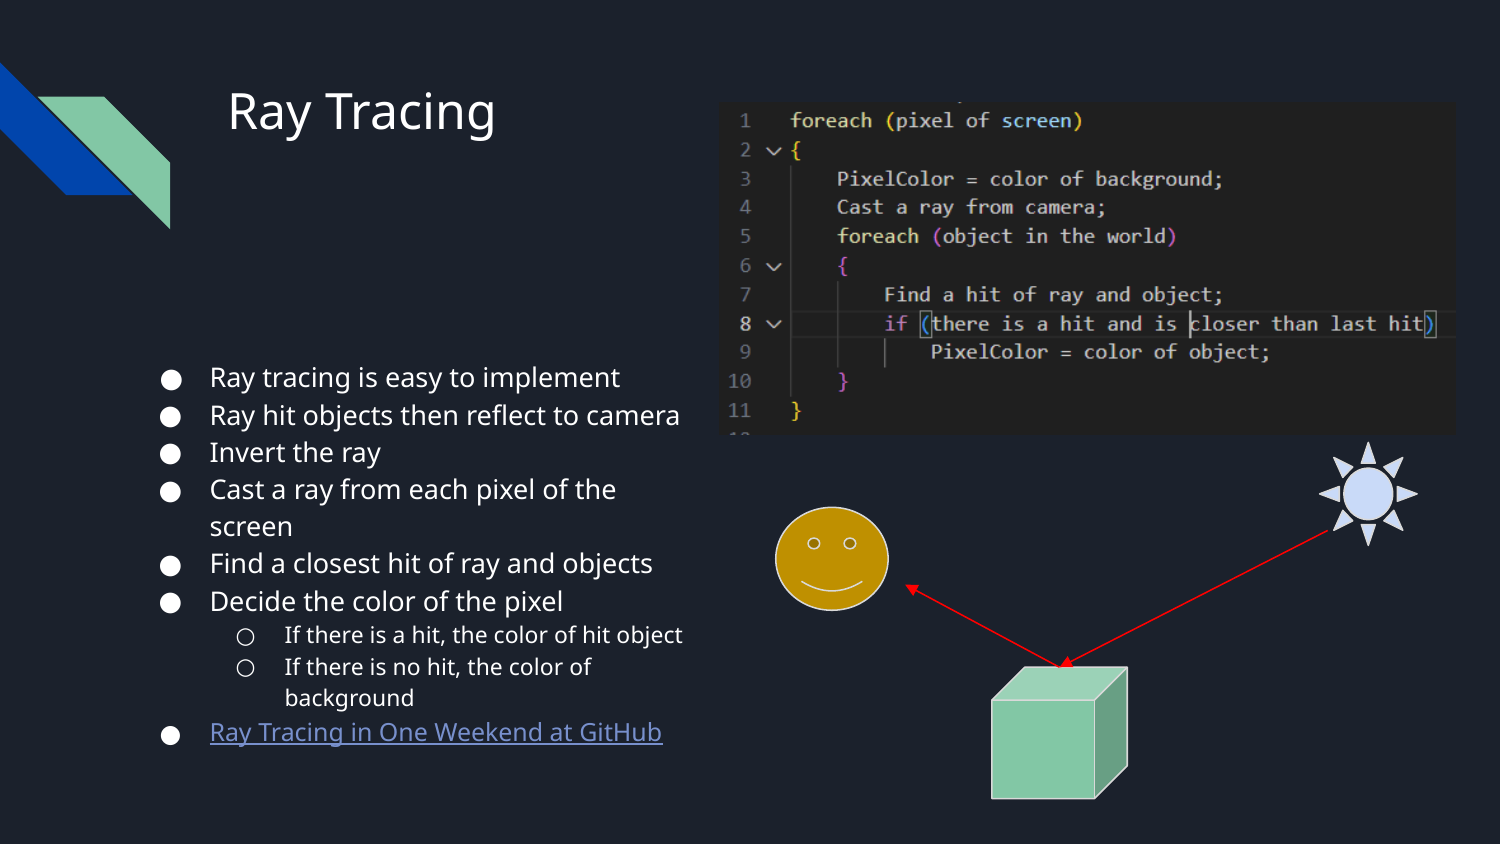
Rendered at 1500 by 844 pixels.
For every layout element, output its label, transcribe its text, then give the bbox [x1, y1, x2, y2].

text_box [991, 676, 1128, 799]
text_box [1397, 486, 1418, 502]
text_box [1383, 510, 1403, 531]
text_box [1333, 457, 1353, 478]
title Ray Tracing [212, 64, 1368, 215]
text_box [1361, 524, 1376, 546]
list Ray tracing is easy to implement Ray hit objects then reflect to camera Invert the ray Cast a ray from each pixel of the screen Find a closest hit of ray and objects Decide the color of the pixel If there is a hit, the color of hit object If there is no hit, the color of background Ray Tracing in One Weekend at GitHub [119, 341, 720, 799]
picture [719, 102, 1456, 435]
text_box [1333, 510, 1353, 531]
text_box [1075, 530, 1328, 668]
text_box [904, 584, 1077, 668]
text_box [1343, 468, 1393, 520]
text_box [775, 507, 889, 611]
text_box [1319, 486, 1340, 502]
text_box [1383, 457, 1403, 478]
text_box [1361, 443, 1376, 464]
